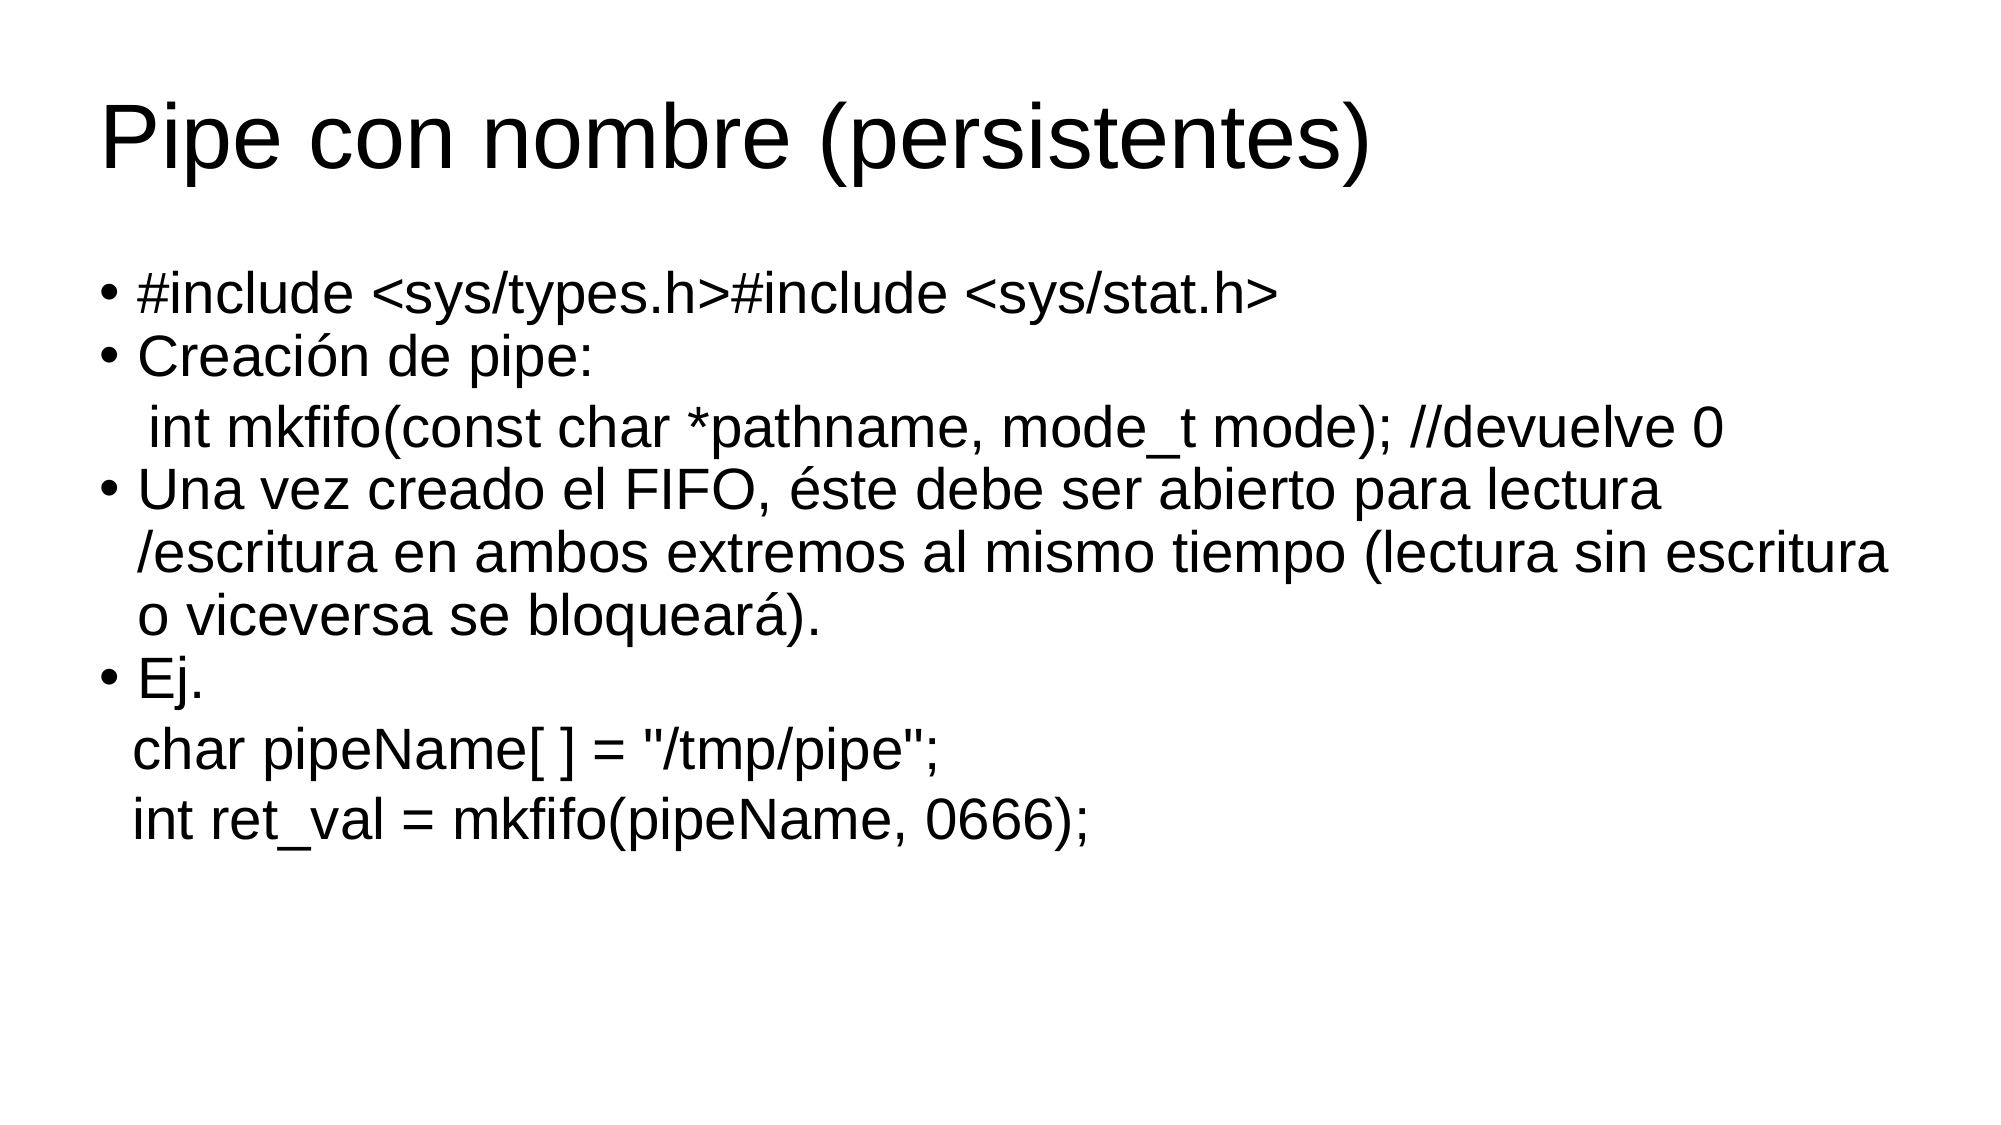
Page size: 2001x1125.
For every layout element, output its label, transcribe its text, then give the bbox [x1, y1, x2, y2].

text_box #include <sys/types.h>#include <sys/stat.h> Creación de pipe: int mkfifo(const char *pathname, mode_t mode); //devuelve 0 Una vez creado el FIFO, éste debe ser abierto para lectura /escritura en ambos extremos al mismo tiempo (lectura sin escritura o viceversa se bloqueará). Ej. char pipeName[ ] = "/tmp/pipe"; int ret_val = mkfifo(pipeName, 0666); [99, 263, 1900, 1075]
text_box Pipe con nombre (persistentes) [99, 44, 1900, 233]
